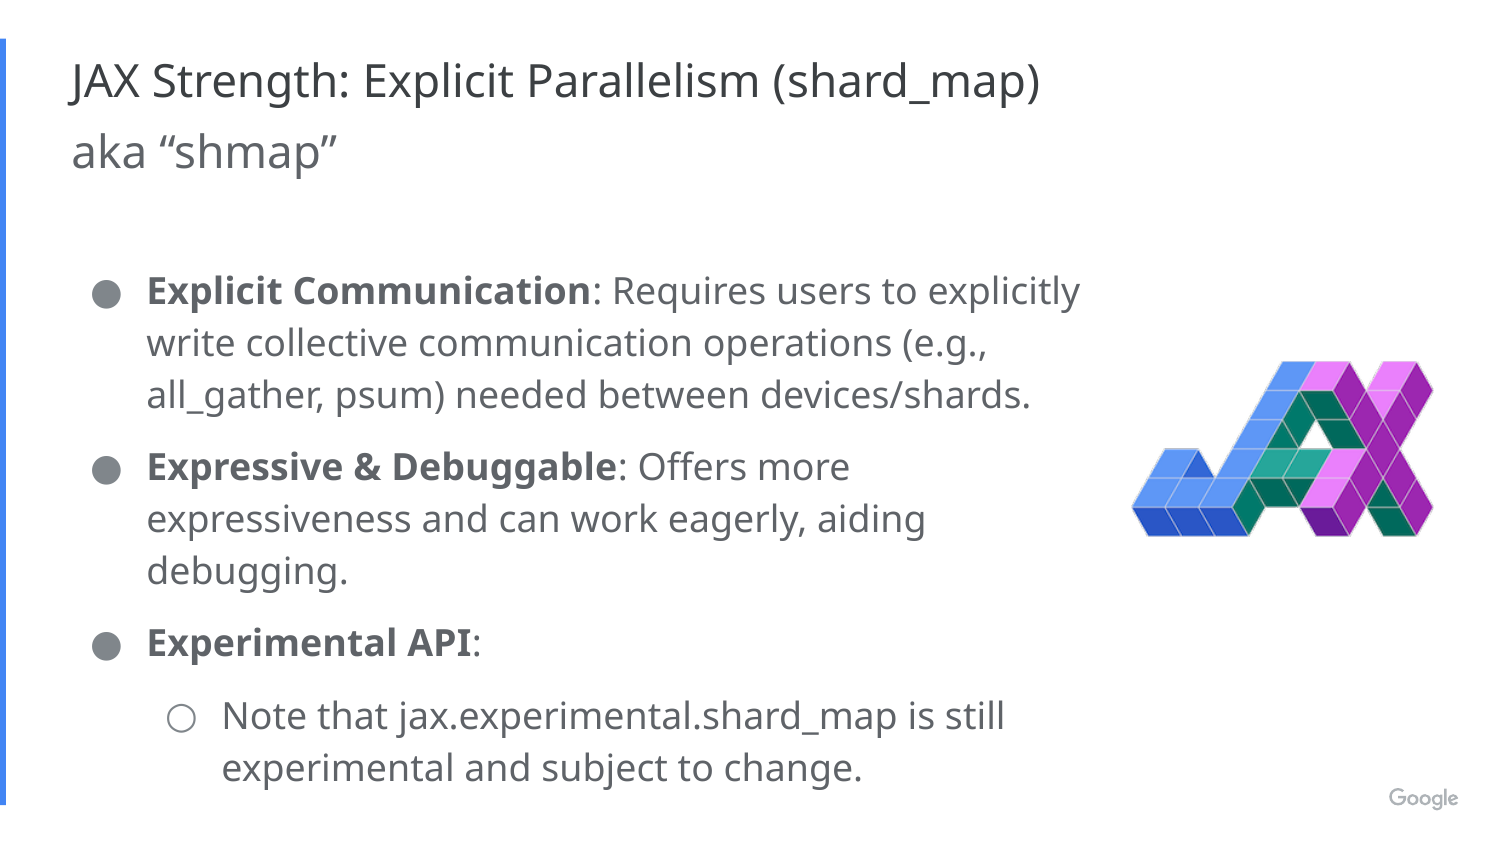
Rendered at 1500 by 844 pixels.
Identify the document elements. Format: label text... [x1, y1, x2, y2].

title JAX Strength: Explicit Parallelism (shard_map) aka “shmap” [56, 43, 1397, 215]
list Explicit Communication: Requires users to explicitly write collective communication operations (e.g., all_gather, psum) needed between devices/shards. Expressive & Debuggable: Offers more expressiveness and can work eagerly, aiding debugging. Experimental API: Note that jax.experimental.shard_map is still experimental and subject to change. [56, 245, 1104, 804]
picture [1131, 361, 1434, 537]
